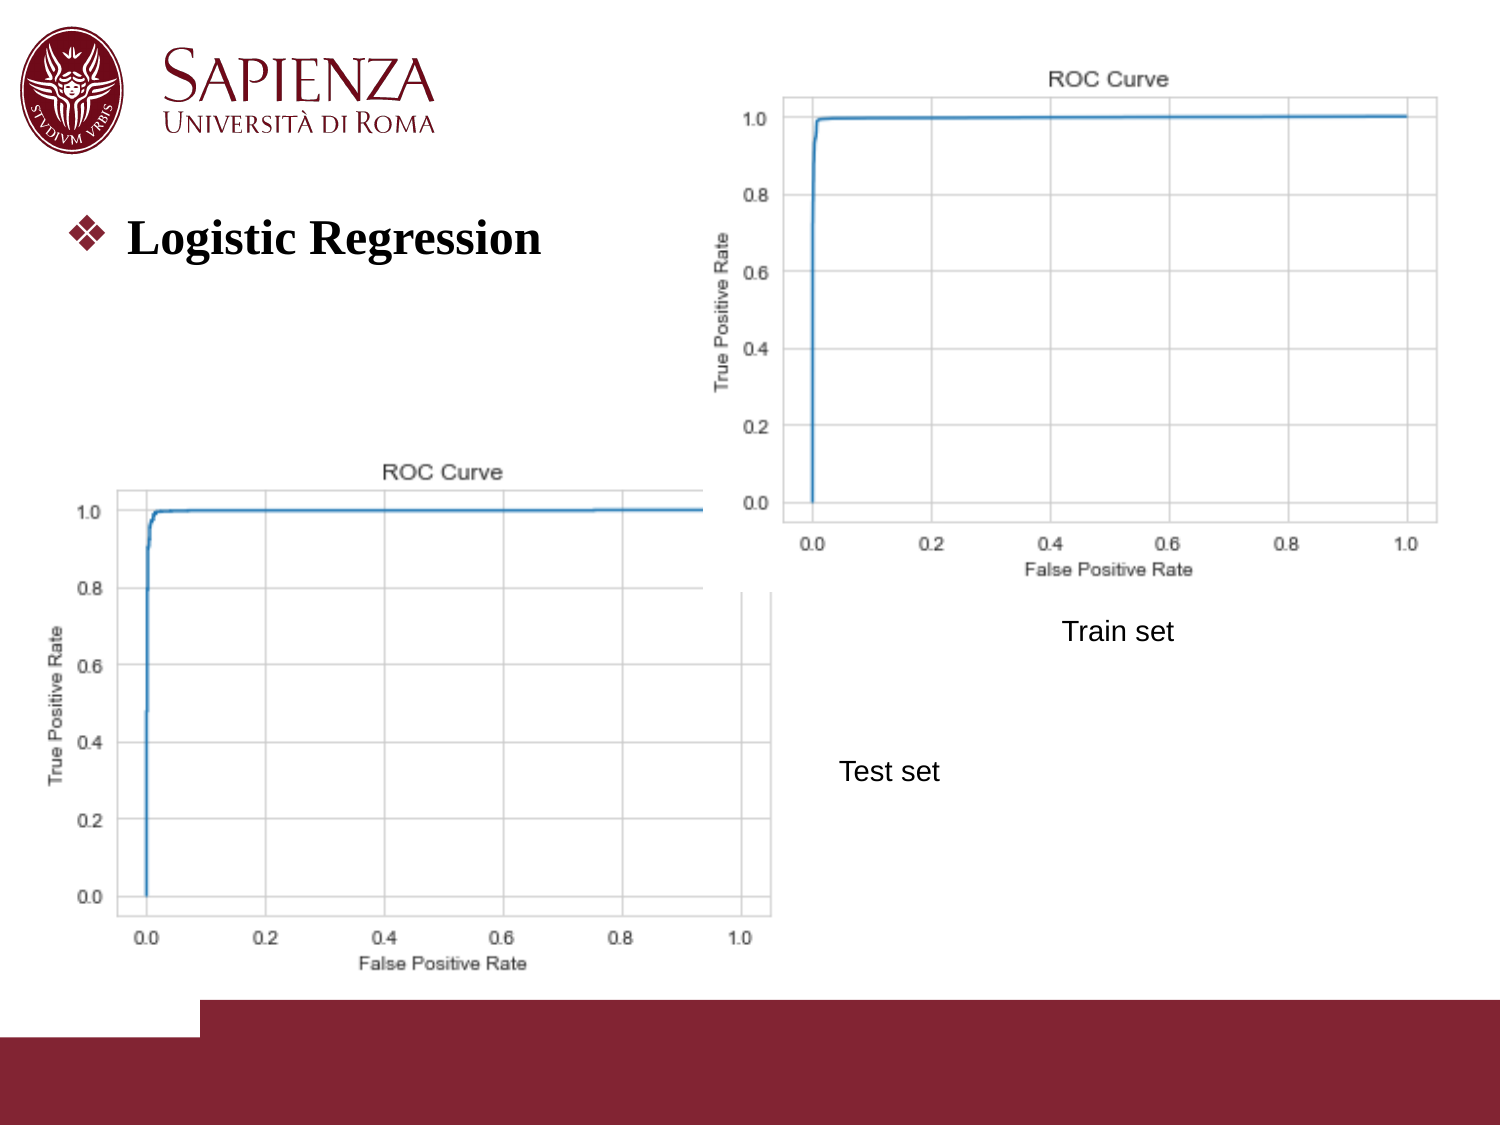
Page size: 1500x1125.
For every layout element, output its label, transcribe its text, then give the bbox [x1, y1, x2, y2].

picture [17, 19, 437, 156]
picture [36, 57, 1450, 986]
text_box Train set Test set [823, 604, 1329, 830]
list Logistic Regression [37, 188, 624, 288]
